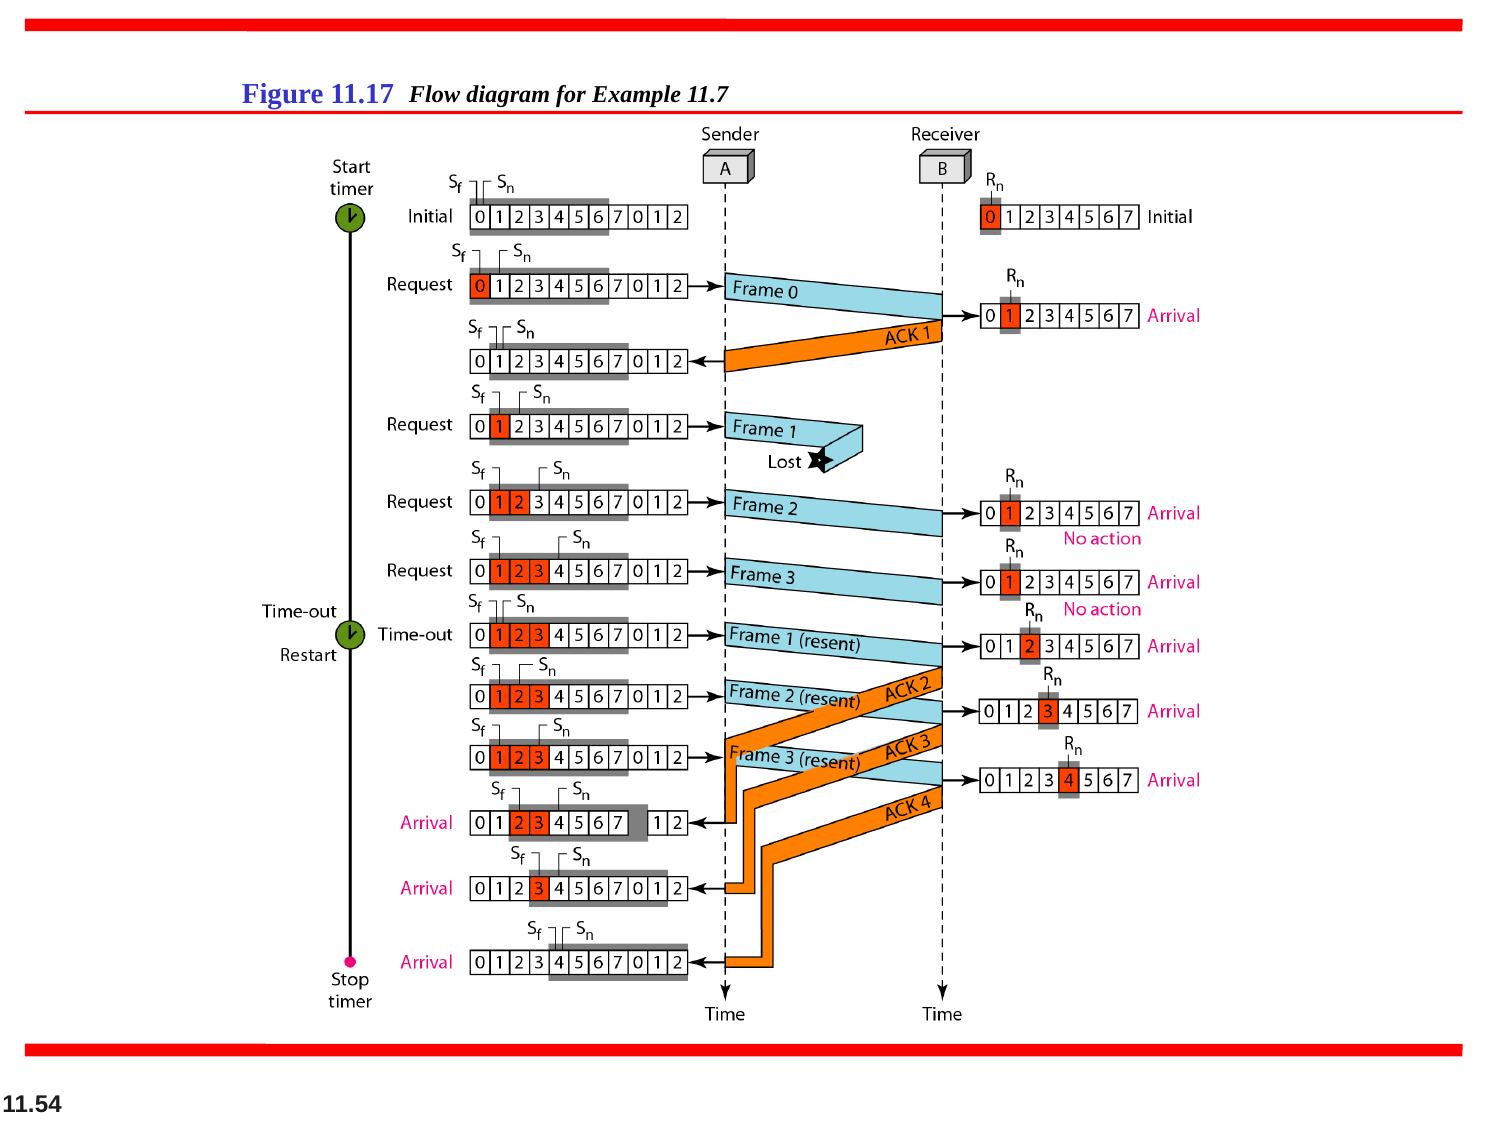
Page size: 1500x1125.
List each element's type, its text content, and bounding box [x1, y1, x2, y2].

picture [262, 124, 1200, 1025]
slide_number 11.54 [0, 1050, 300, 1125]
text_box Figure 11.17 Flow diagram for Example 11.7 [227, 37, 744, 117]
